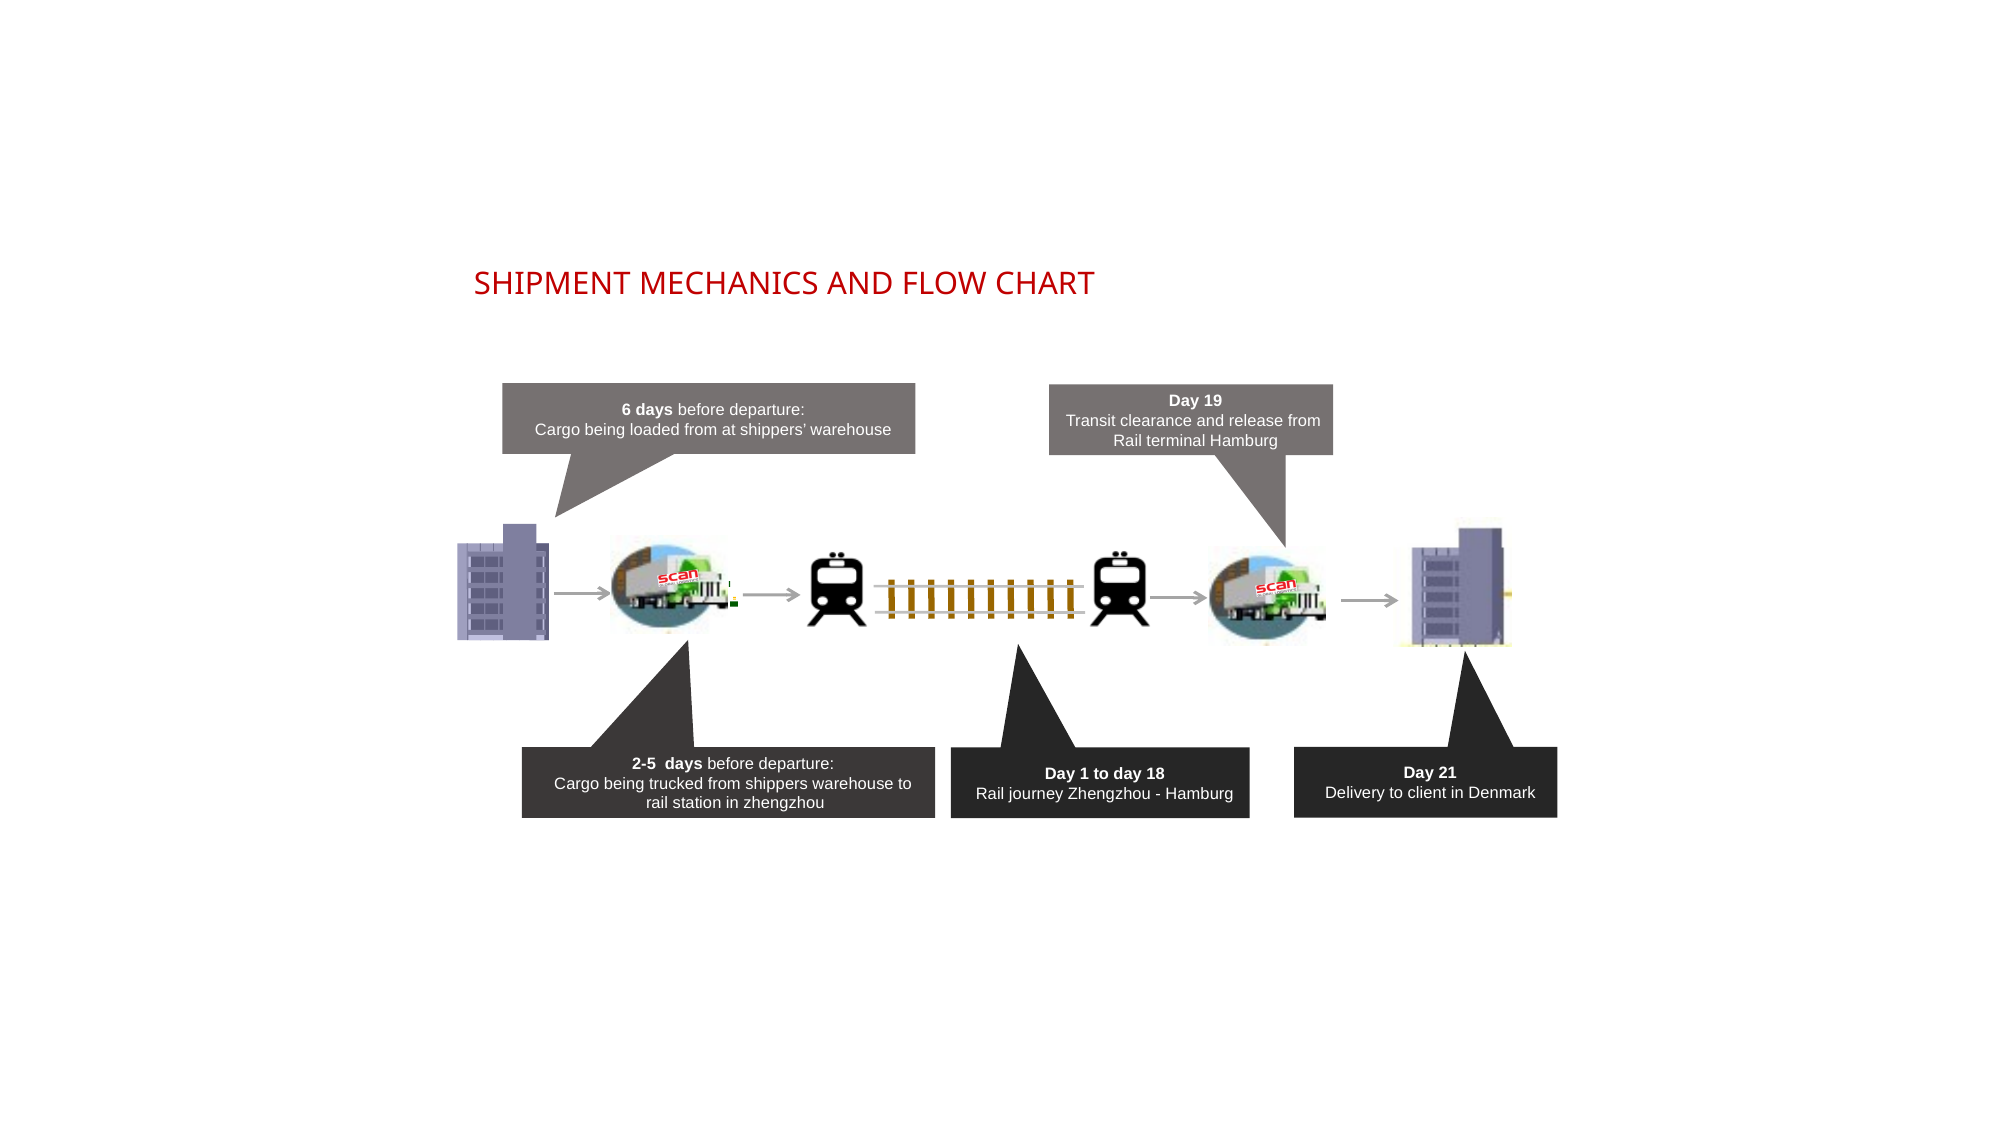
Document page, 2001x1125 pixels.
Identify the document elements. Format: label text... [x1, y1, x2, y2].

text_box Day 21 Delivery to client in Denmark [1294, 681, 1558, 818]
picture [1255, 582, 1296, 594]
title SHIPMENT MECHANICS AND FLOW CHART [458, 259, 1472, 348]
text_box Day 1 to day 18 Rail journey Zhengzhou - Hamburg [950, 681, 1250, 819]
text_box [457, 383, 1512, 681]
text_box 2-5 days before departure: Cargo being trucked from shippers warehouse to rail station in zhengzhou [521, 681, 936, 818]
picture [657, 572, 698, 584]
